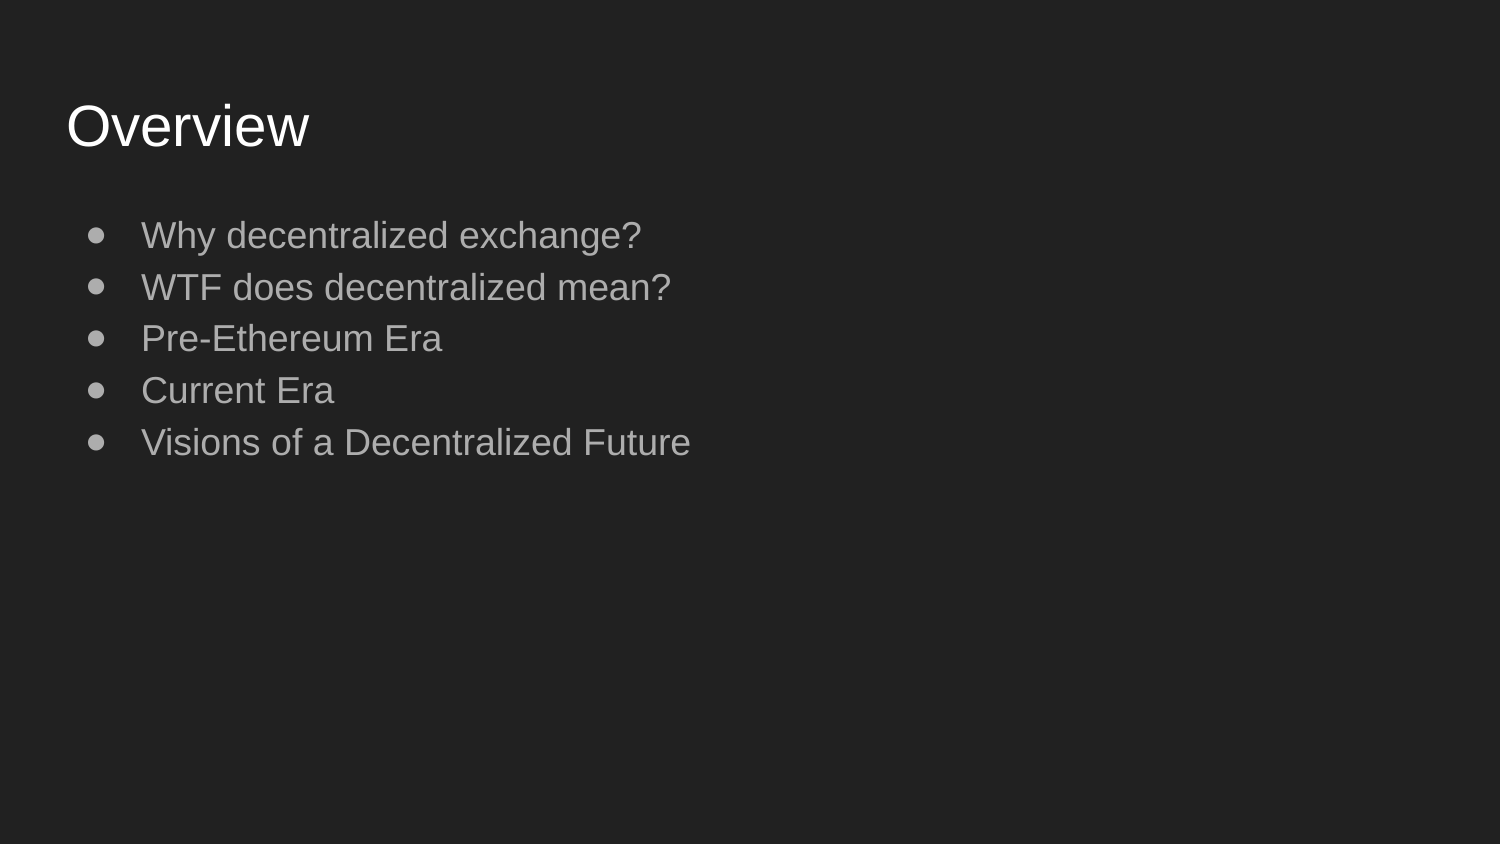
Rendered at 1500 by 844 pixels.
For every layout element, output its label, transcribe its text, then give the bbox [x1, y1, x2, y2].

list Why decentralized exchange? WTF does decentralized mean? Pre-Ethereum Era Current Era Visions of a Decentralized Future [51, 189, 1449, 750]
title Overview [51, 72, 1449, 167]
